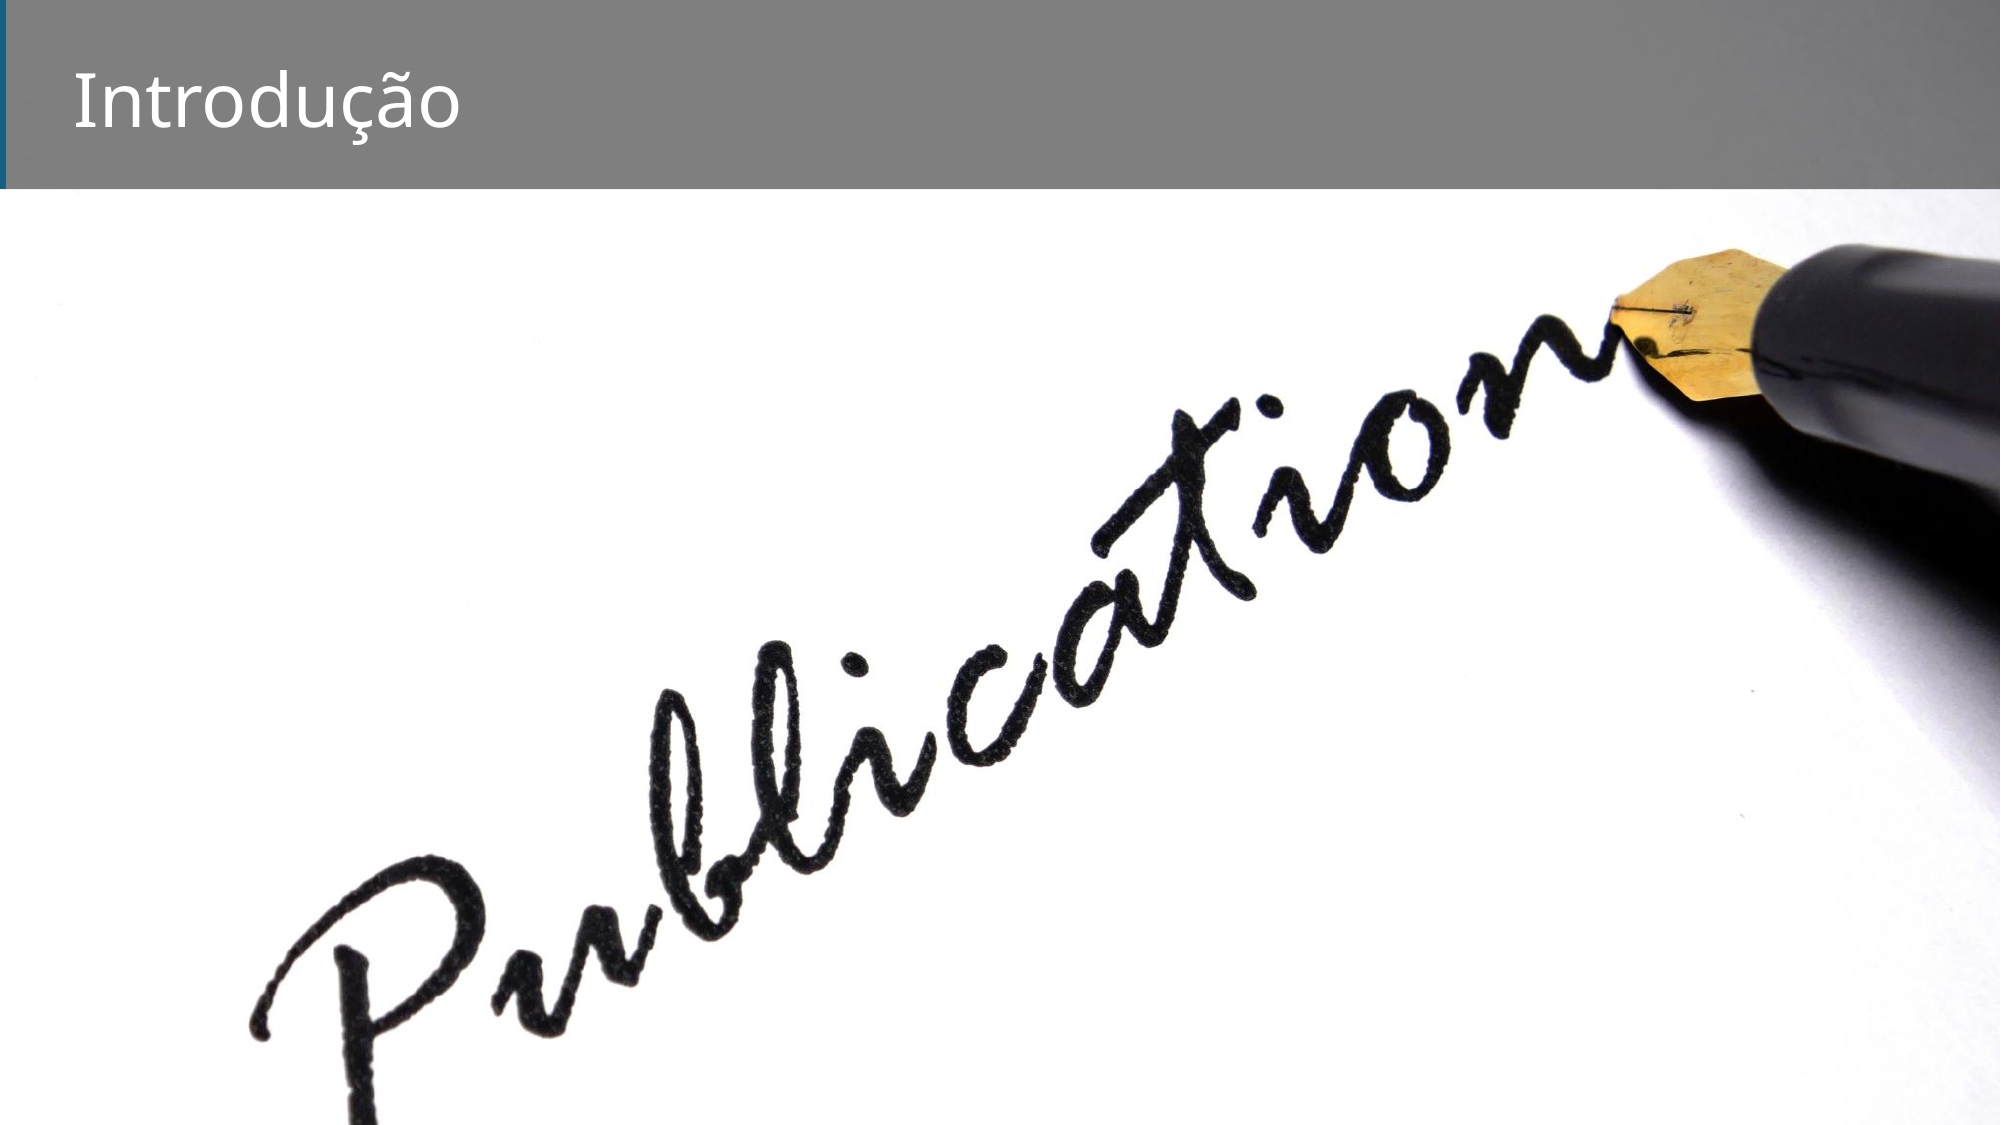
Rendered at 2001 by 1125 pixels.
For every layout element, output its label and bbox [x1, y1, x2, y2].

list [0, 0, 2000, 1125]
